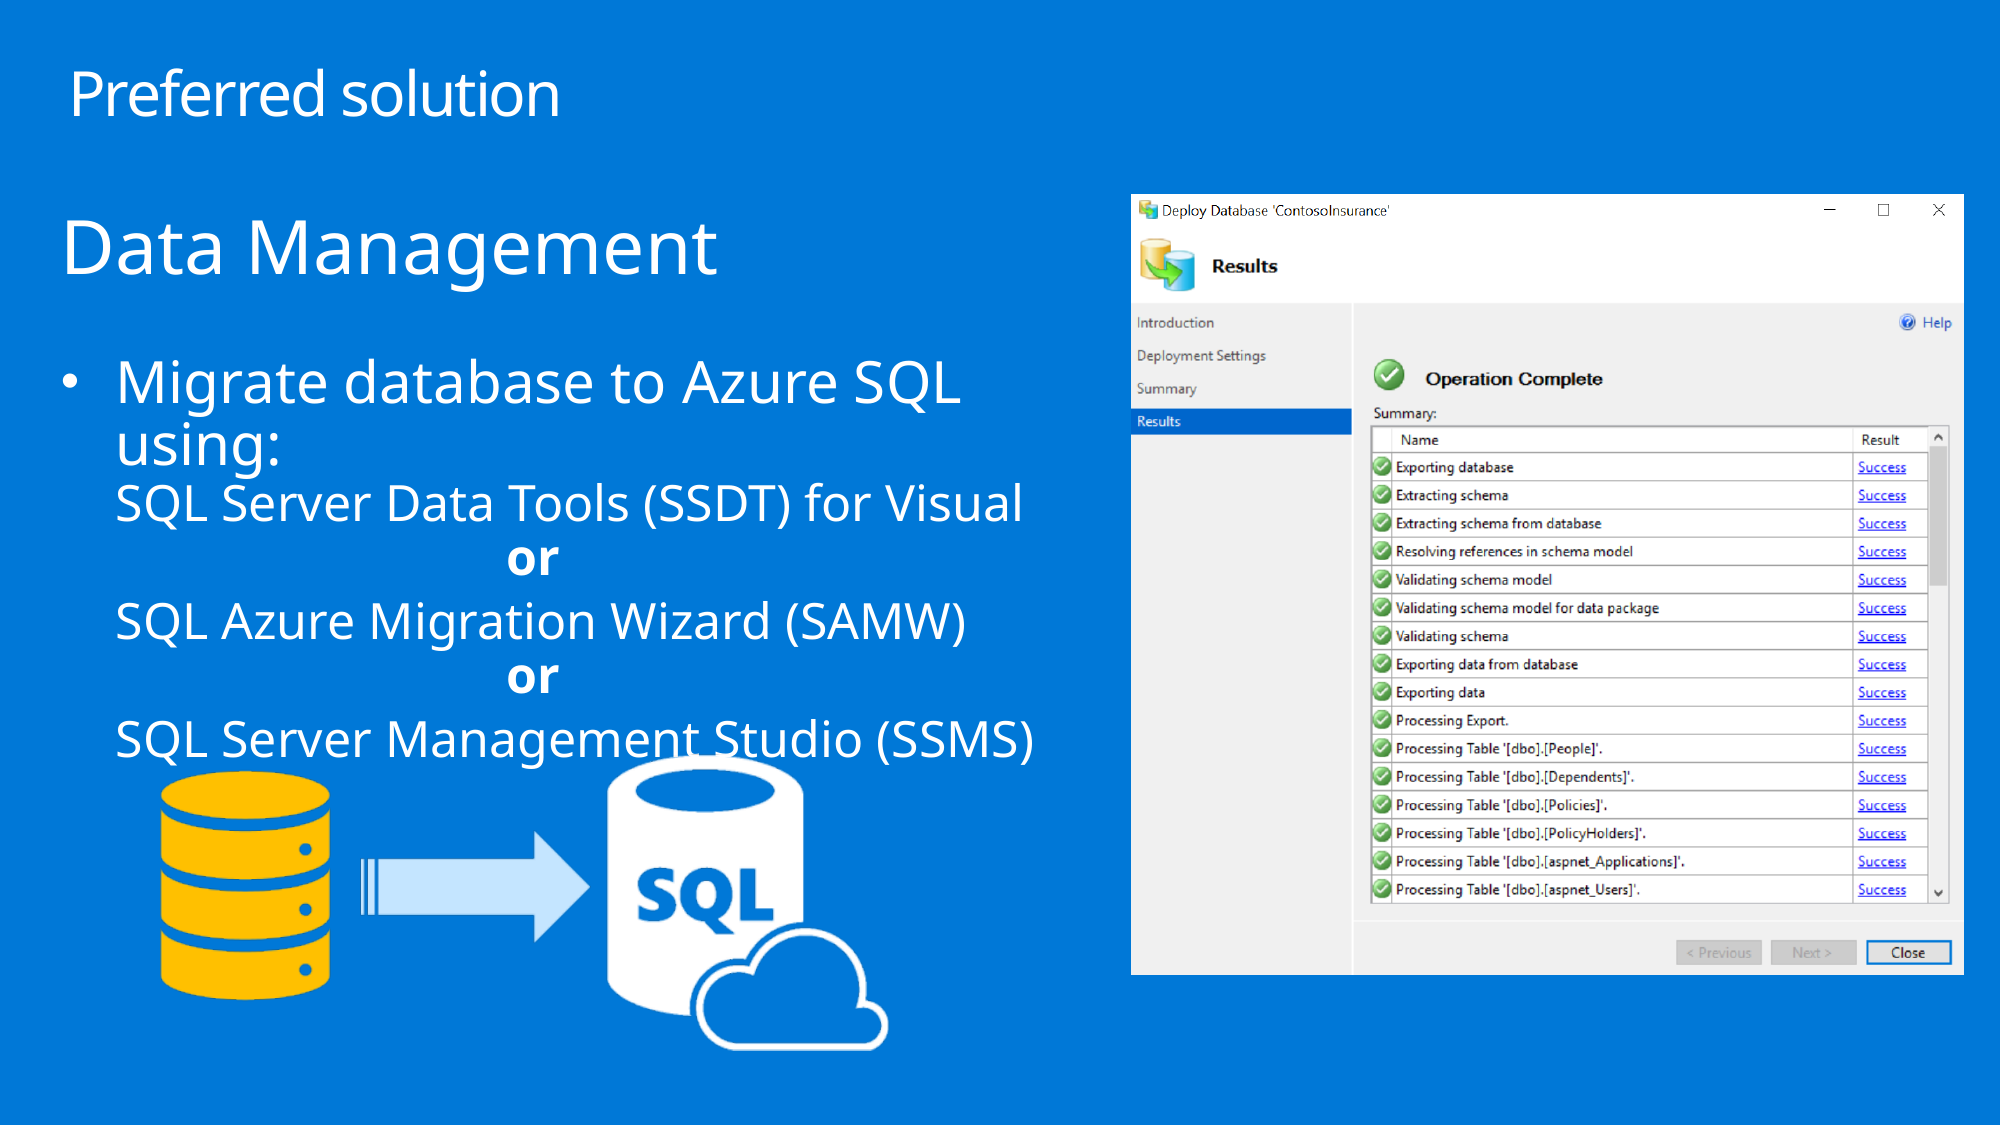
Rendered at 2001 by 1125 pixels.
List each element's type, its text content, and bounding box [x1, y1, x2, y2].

picture [1130, 194, 1964, 976]
list Data Management Migrate database to Azure SQL using: SQL Server Data Tools (SSDT) for Visual or SQL Azure Migration Wizard (SAMW) or SQL Server Management Studio (SSMS) [36, 195, 1130, 814]
title Preferred solution [44, 47, 1957, 196]
picture [101, 741, 897, 1052]
